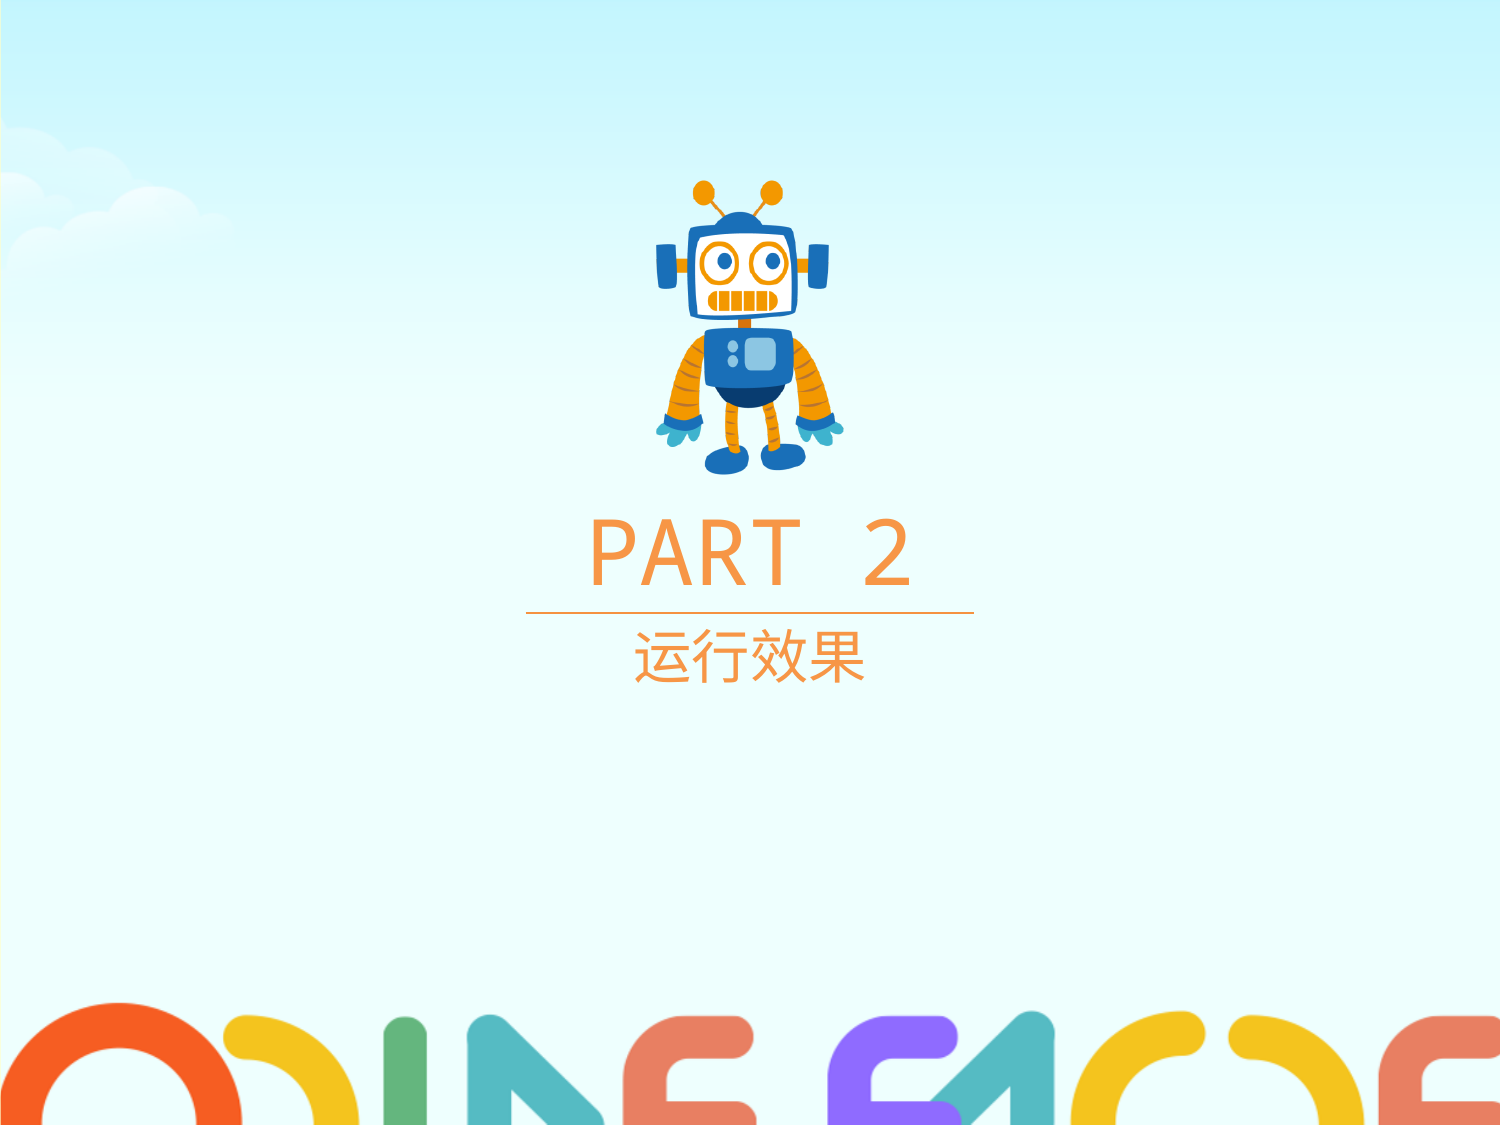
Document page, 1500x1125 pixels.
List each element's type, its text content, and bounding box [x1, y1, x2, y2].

text_box PART 2 [570, 486, 930, 612]
text_box 运行效果 [317, 612, 1182, 716]
picture [0, 0, 1500, 1125]
